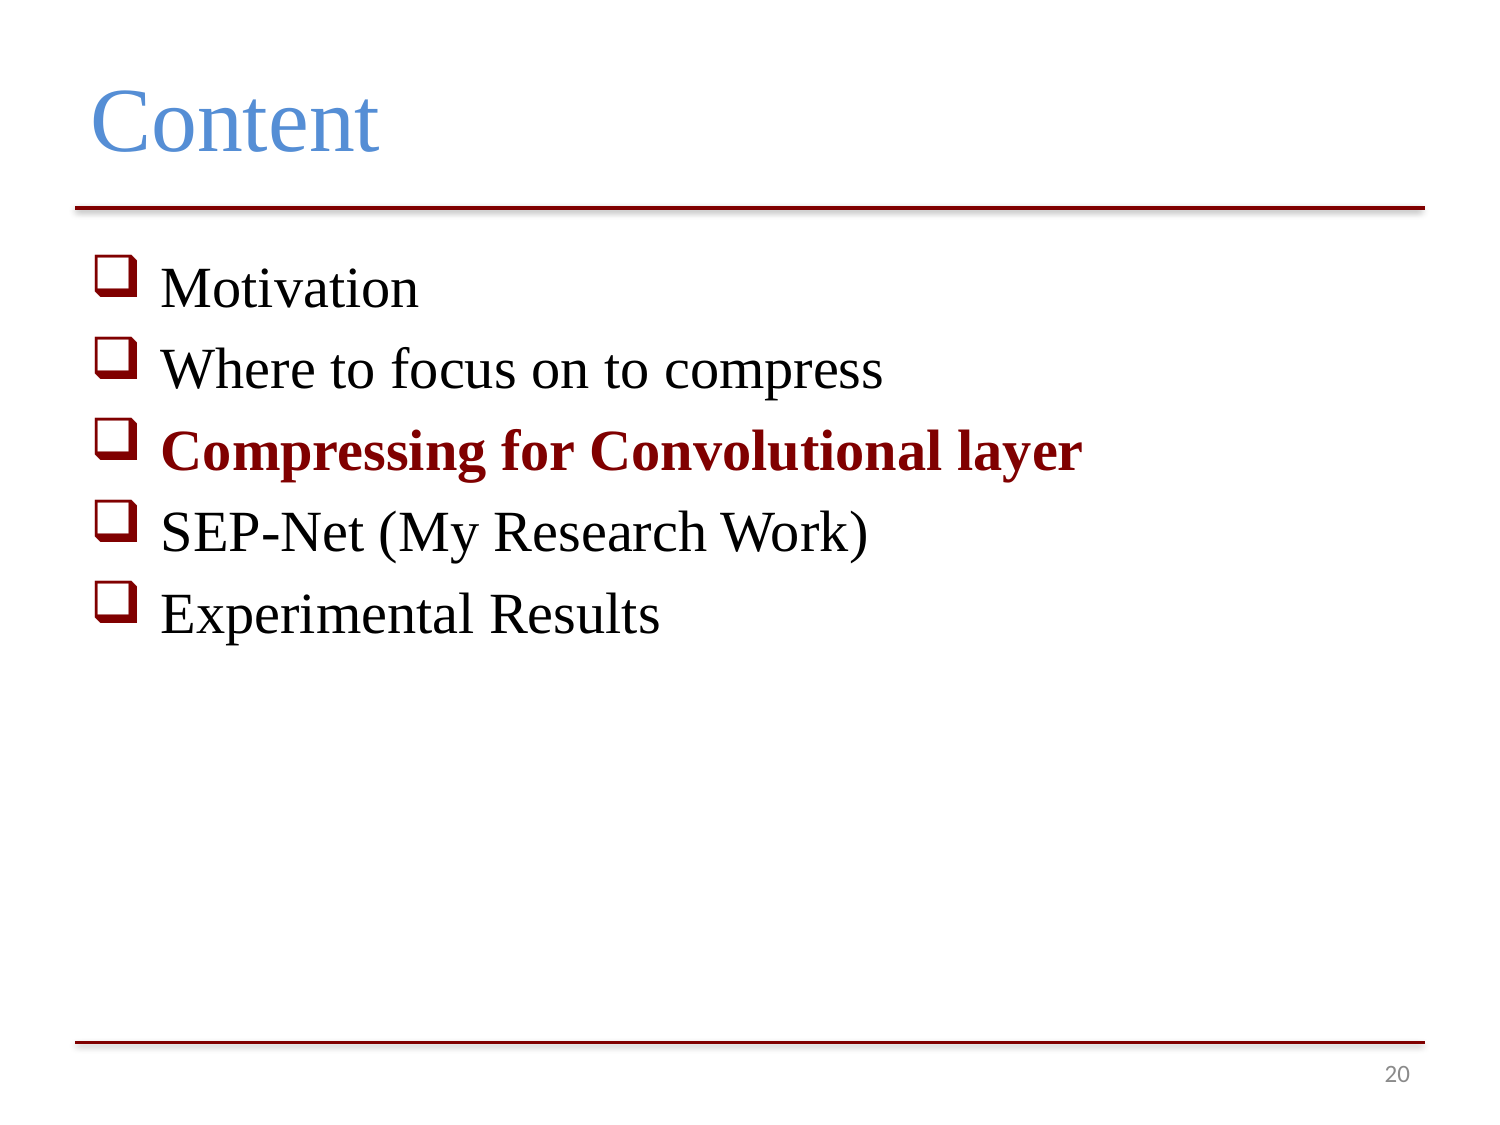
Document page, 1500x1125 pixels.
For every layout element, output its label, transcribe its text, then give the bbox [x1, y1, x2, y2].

slide_number 19 [1074, 1042, 1425, 1103]
title Content [75, 20, 1425, 208]
list Motivation Where to focus on to compress Compressing for Convolutional layer SEP-Net (My Research Work) Experimental Results [75, 241, 1425, 1030]
